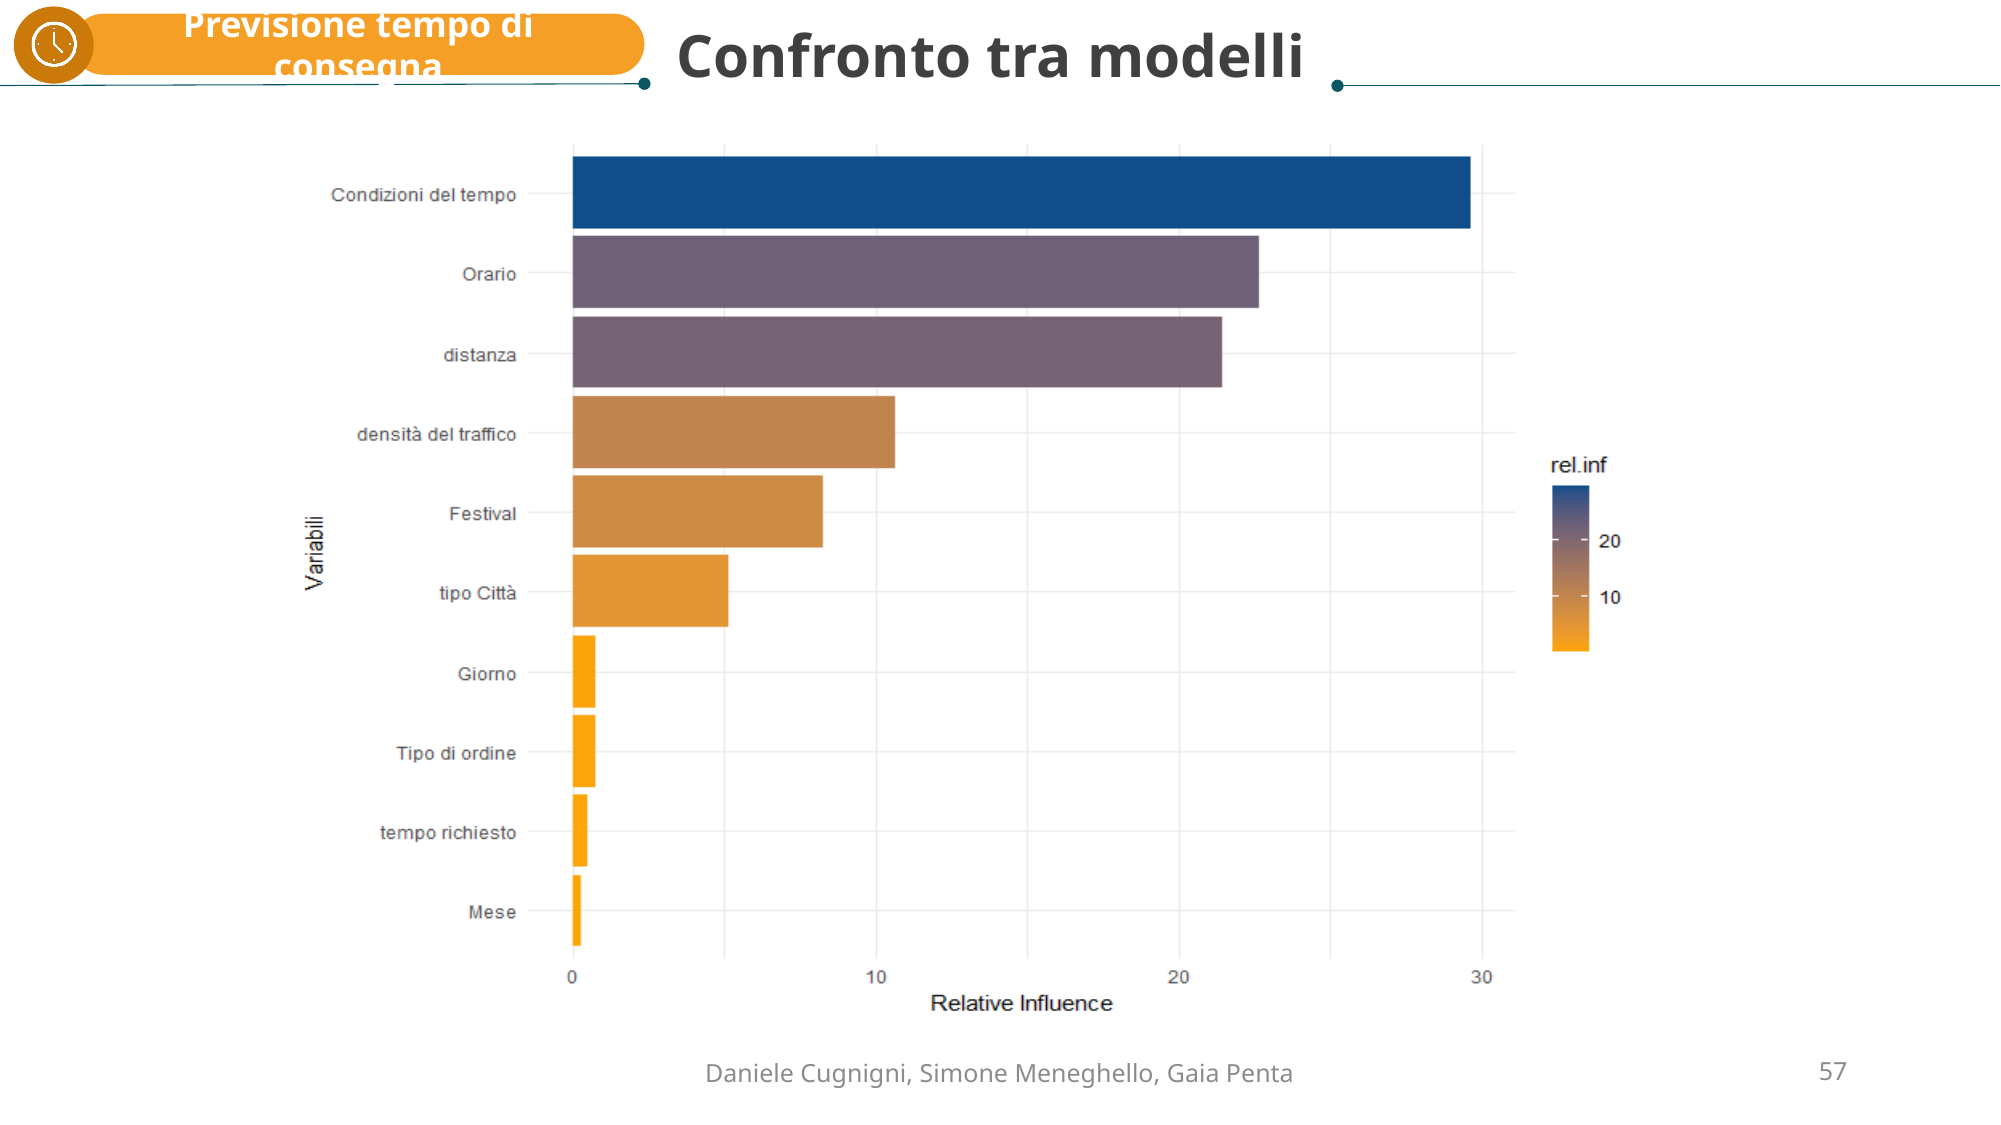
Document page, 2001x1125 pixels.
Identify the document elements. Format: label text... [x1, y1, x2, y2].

picture [291, 135, 1644, 1024]
text_box [27, 5, 81, 15]
footer Daniele Cugnigni, Simone Meneghello, Gaia Penta [662, 1042, 1338, 1103]
slide_number 57 [1412, 1042, 1863, 1103]
text_box Confronto tra modelli [28, 27, 1954, 161]
text_box [12, 16, 95, 83]
text_box Previsione tempo di consegna [85, 12, 646, 76]
picture [25, 15, 83, 73]
